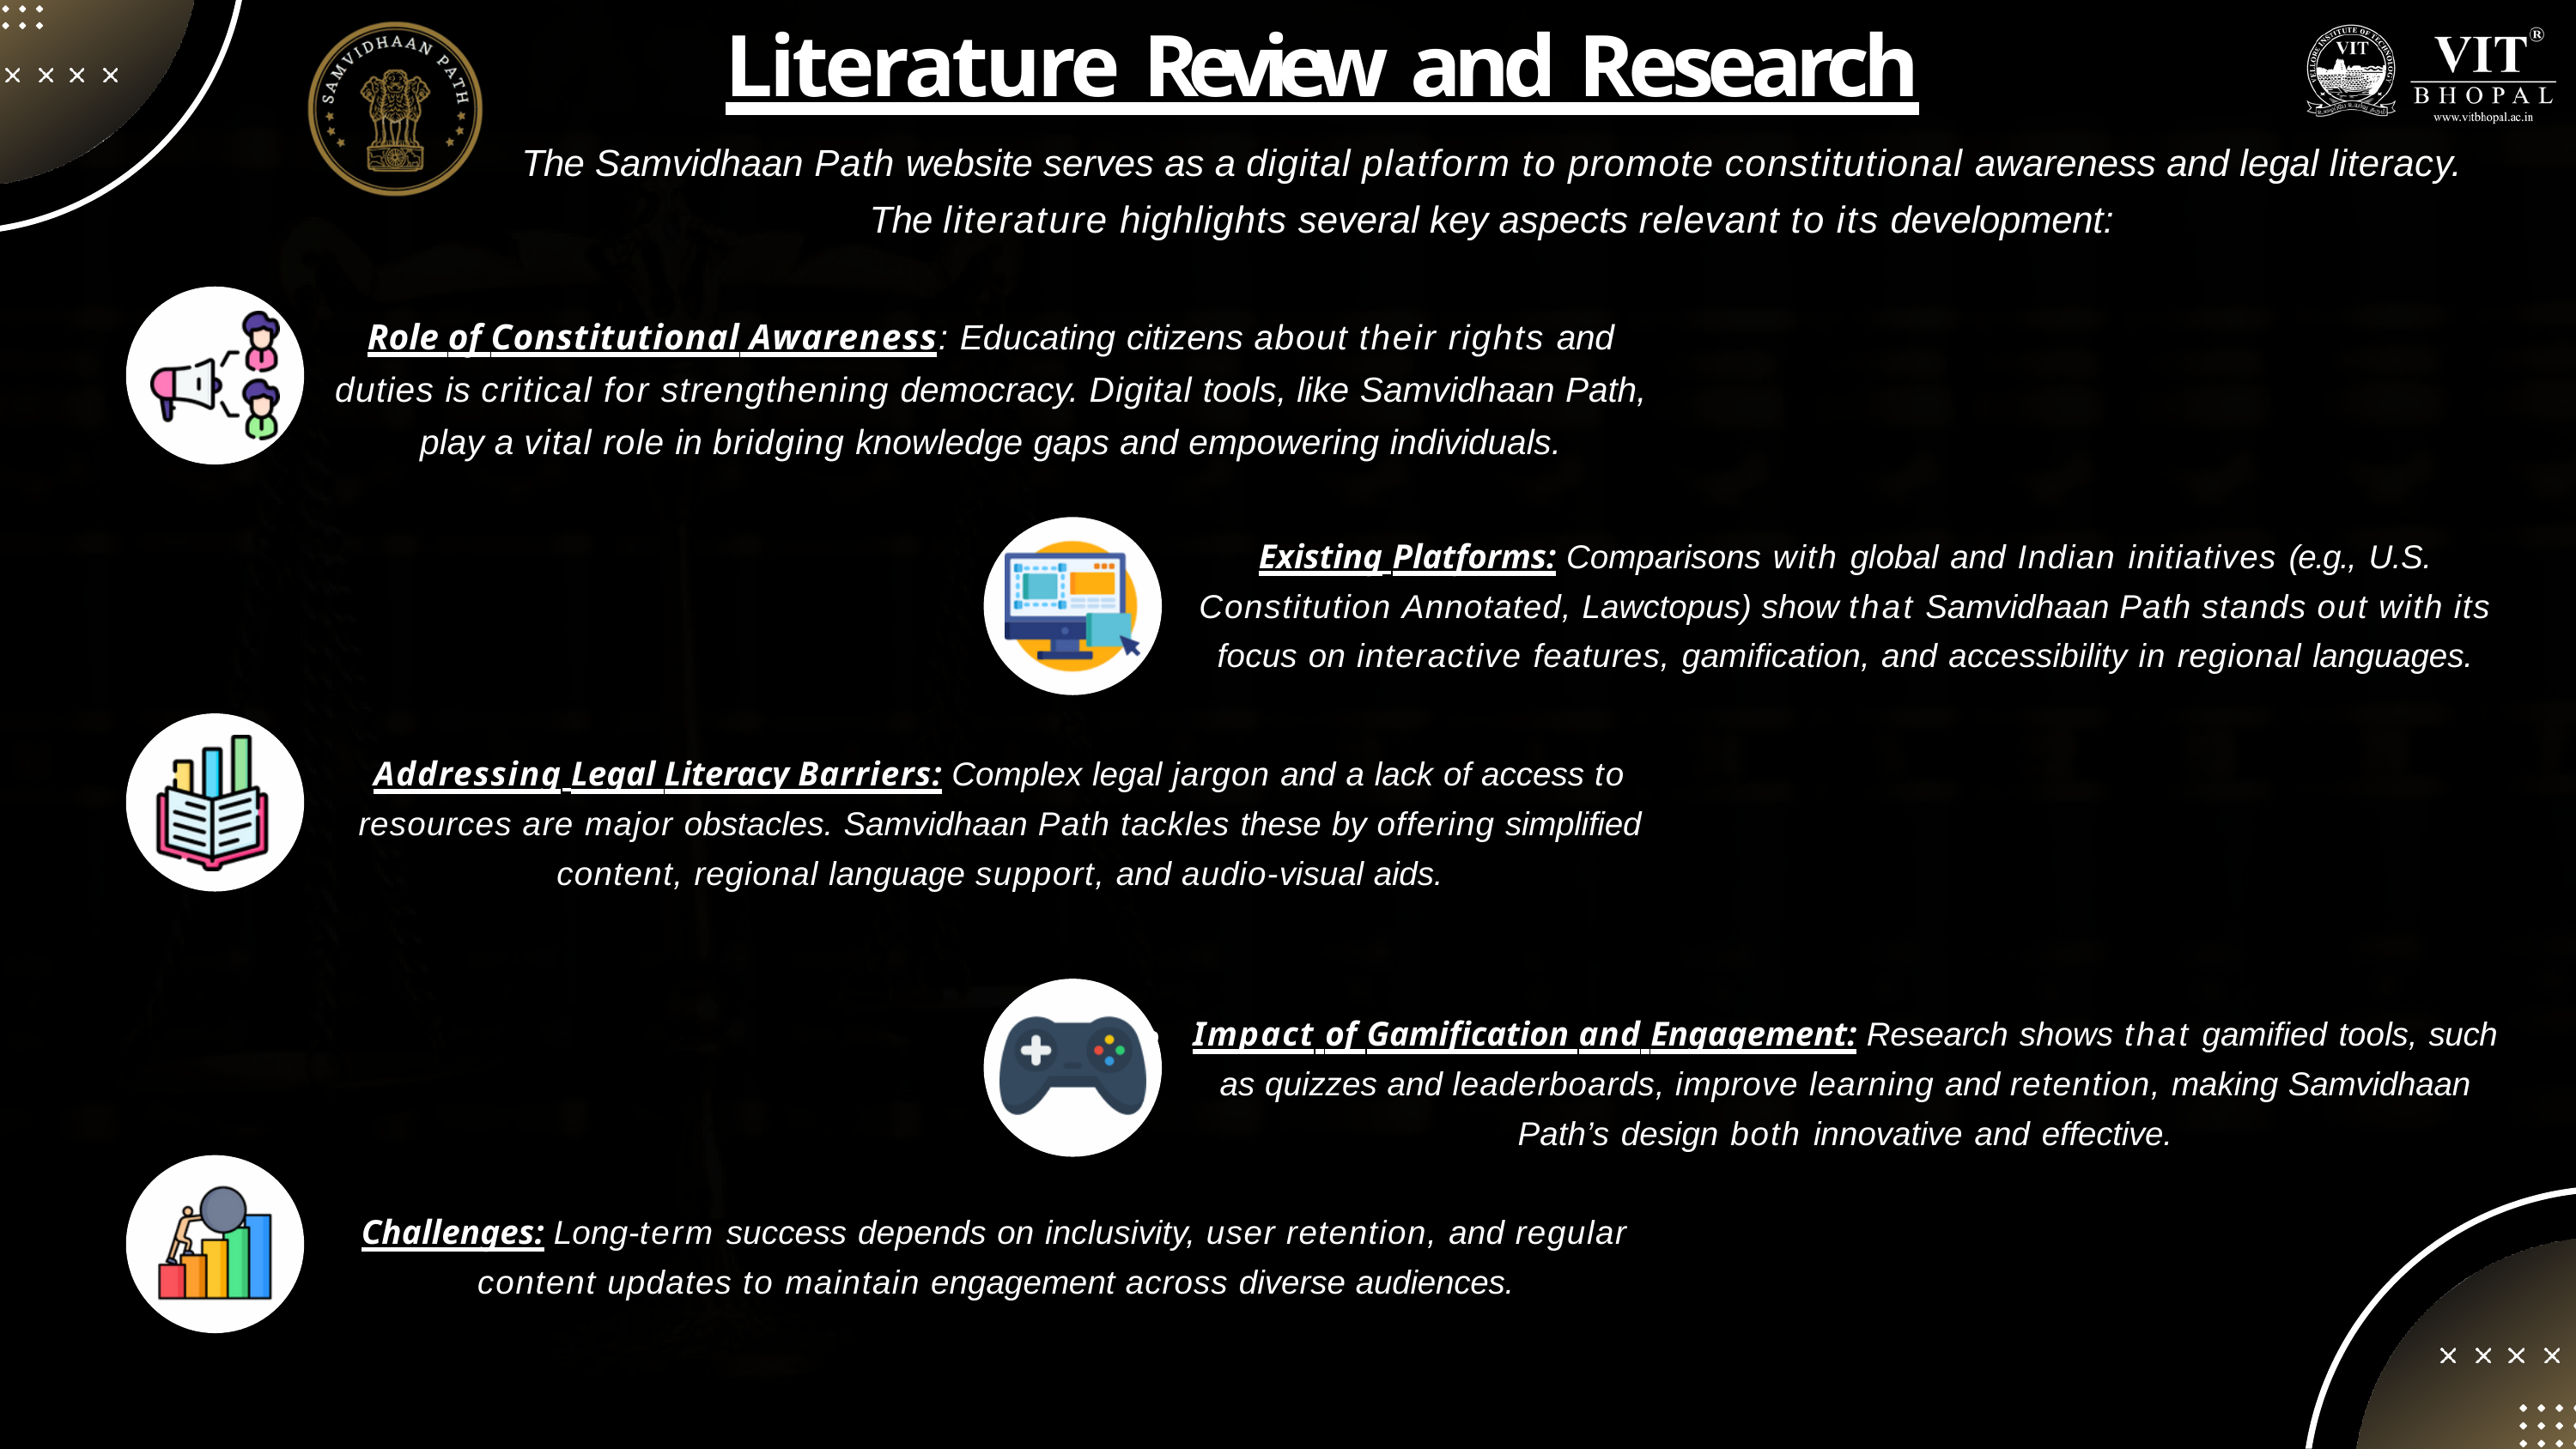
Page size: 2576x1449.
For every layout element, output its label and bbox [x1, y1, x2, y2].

text_box [125, 286, 305, 465]
picture [2301, 20, 2561, 125]
text_box [0, 0, 243, 233]
picture [303, 20, 486, 199]
text_box [0, 0, 2576, 1449]
text_box [983, 517, 1163, 696]
text_box [125, 712, 305, 892]
text_box [983, 978, 1163, 1157]
text_box [125, 1155, 305, 1334]
text_box [2356, 1238, 2576, 1449]
